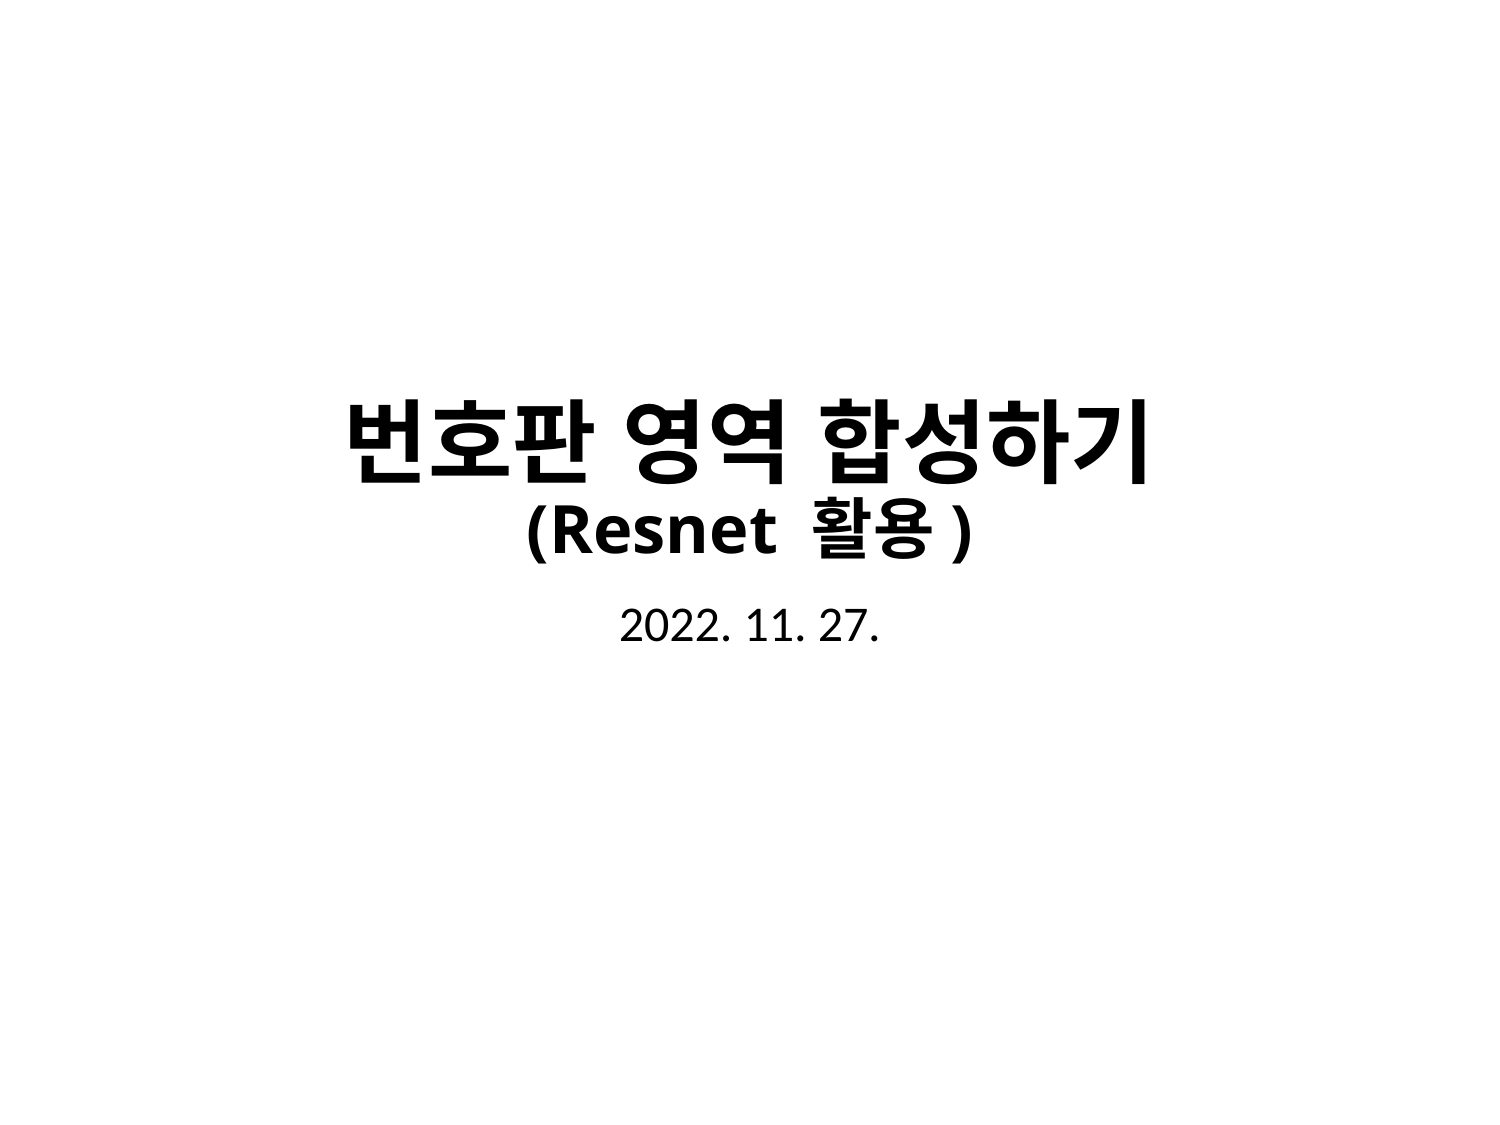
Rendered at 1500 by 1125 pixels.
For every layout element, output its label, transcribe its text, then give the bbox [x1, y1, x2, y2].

title 번호판 영역 합성하기 (Resnet 활용) [112, 184, 1388, 576]
subtitle 2022. 11. 27. [187, 590, 1313, 863]
